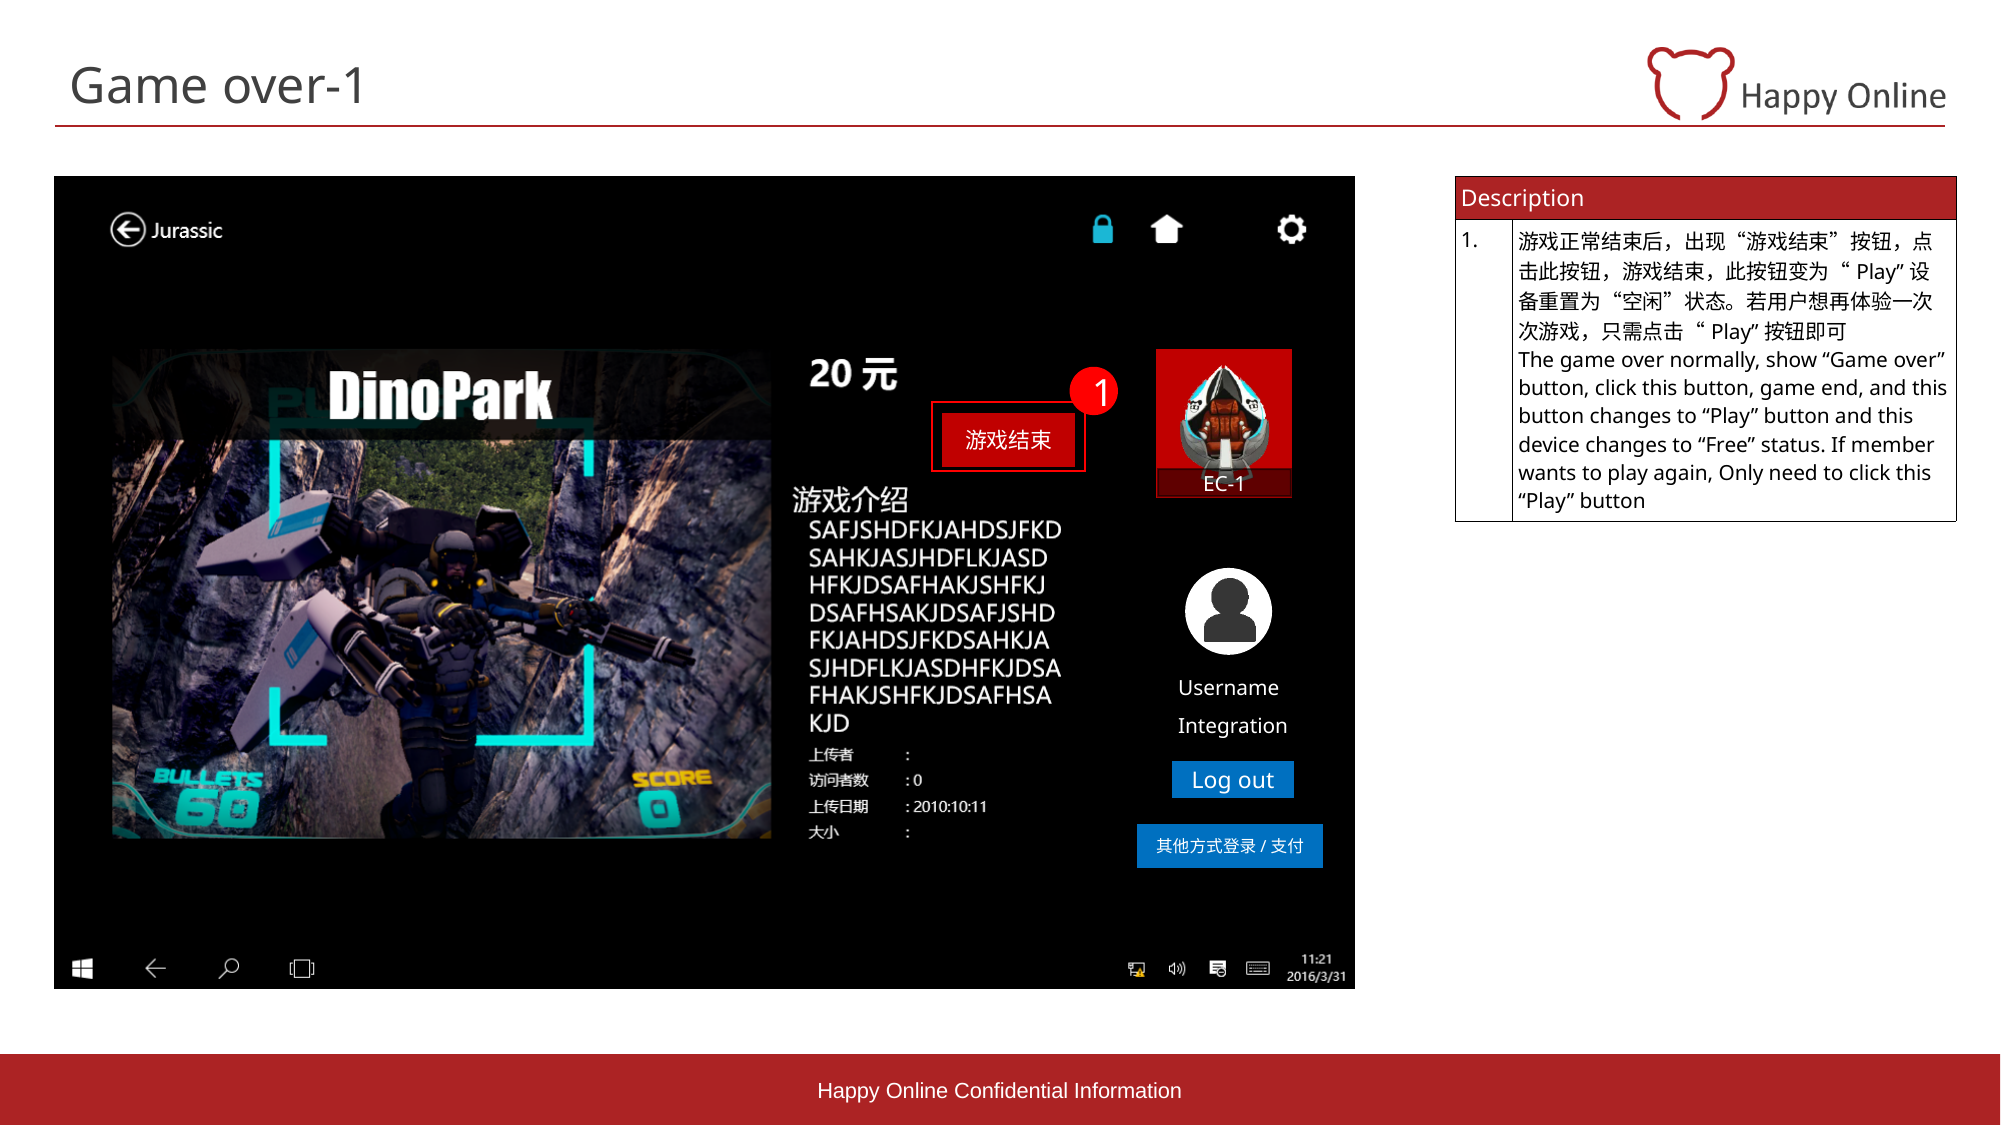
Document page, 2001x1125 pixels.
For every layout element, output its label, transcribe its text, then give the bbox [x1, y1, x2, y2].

picture [1646, 43, 1946, 123]
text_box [1131, 568, 1331, 867]
table_cell 1. [1456, 220, 1512, 521]
table_cell 游戏正常结束后，出现“游戏结束”按钮，点击此按钮，游戏结束，此按钮变为“Play”设备重置为“空闲”状态。若用户想再体验一次次游戏，只需点击“Play”按钮即可 The game over normally, show “Game over” button, click this button, game end, and this button changes to “Play” button and this device changes to “Free” status. If member wants to play again, Only need to click this “Play” button [1513, 220, 1956, 521]
table_header Description [1456, 177, 1956, 219]
title Game over-1 [54, 43, 1646, 132]
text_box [54, 176, 1355, 989]
